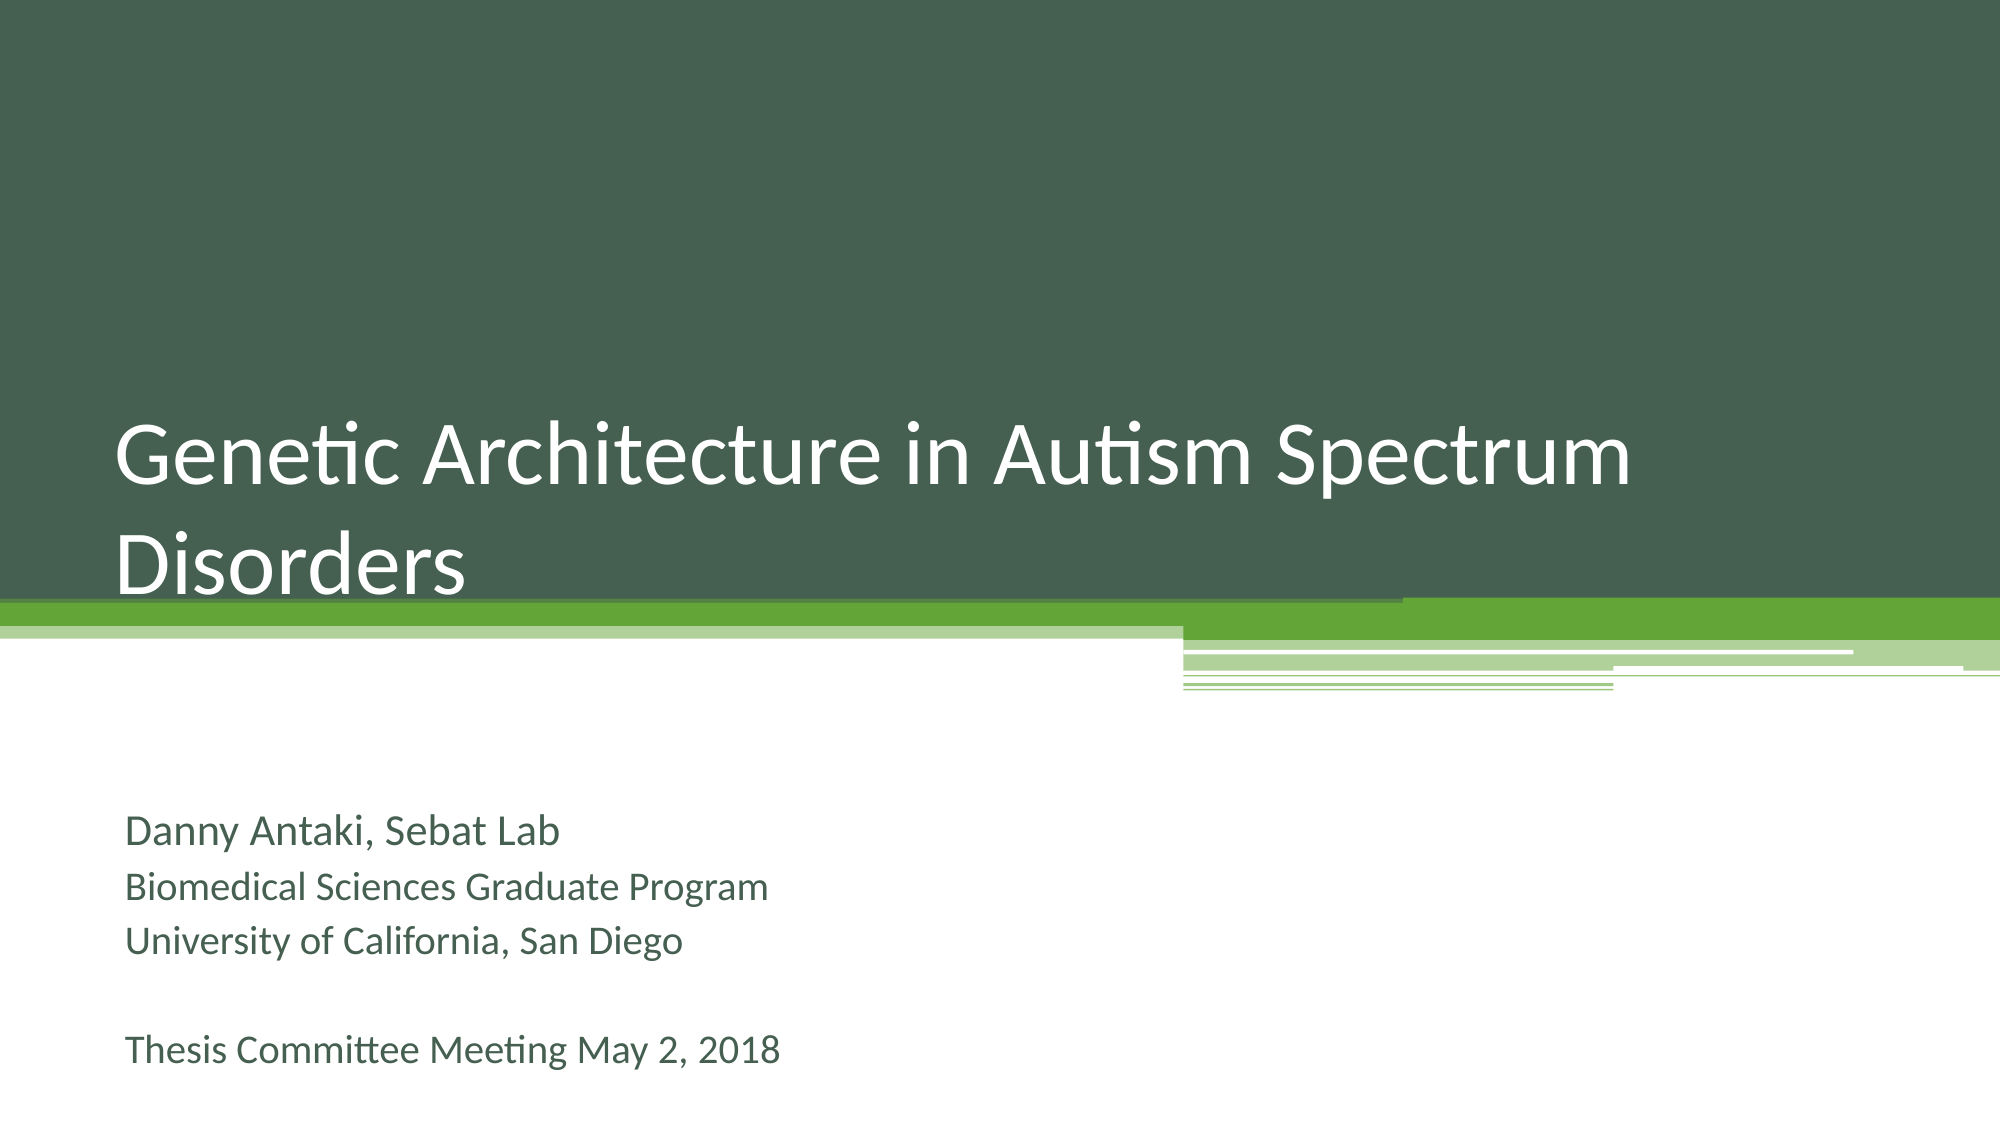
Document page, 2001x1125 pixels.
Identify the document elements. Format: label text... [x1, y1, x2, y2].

title Genetic Architecture in Autism Spectrum Disorders [99, 379, 1950, 621]
subtitle Danny Antaki, Sebat Lab Biomedical Sciences Graduate Program University of California, San Diego Thesis Committee Meeting May 2, 2018 [99, 793, 1224, 1081]
